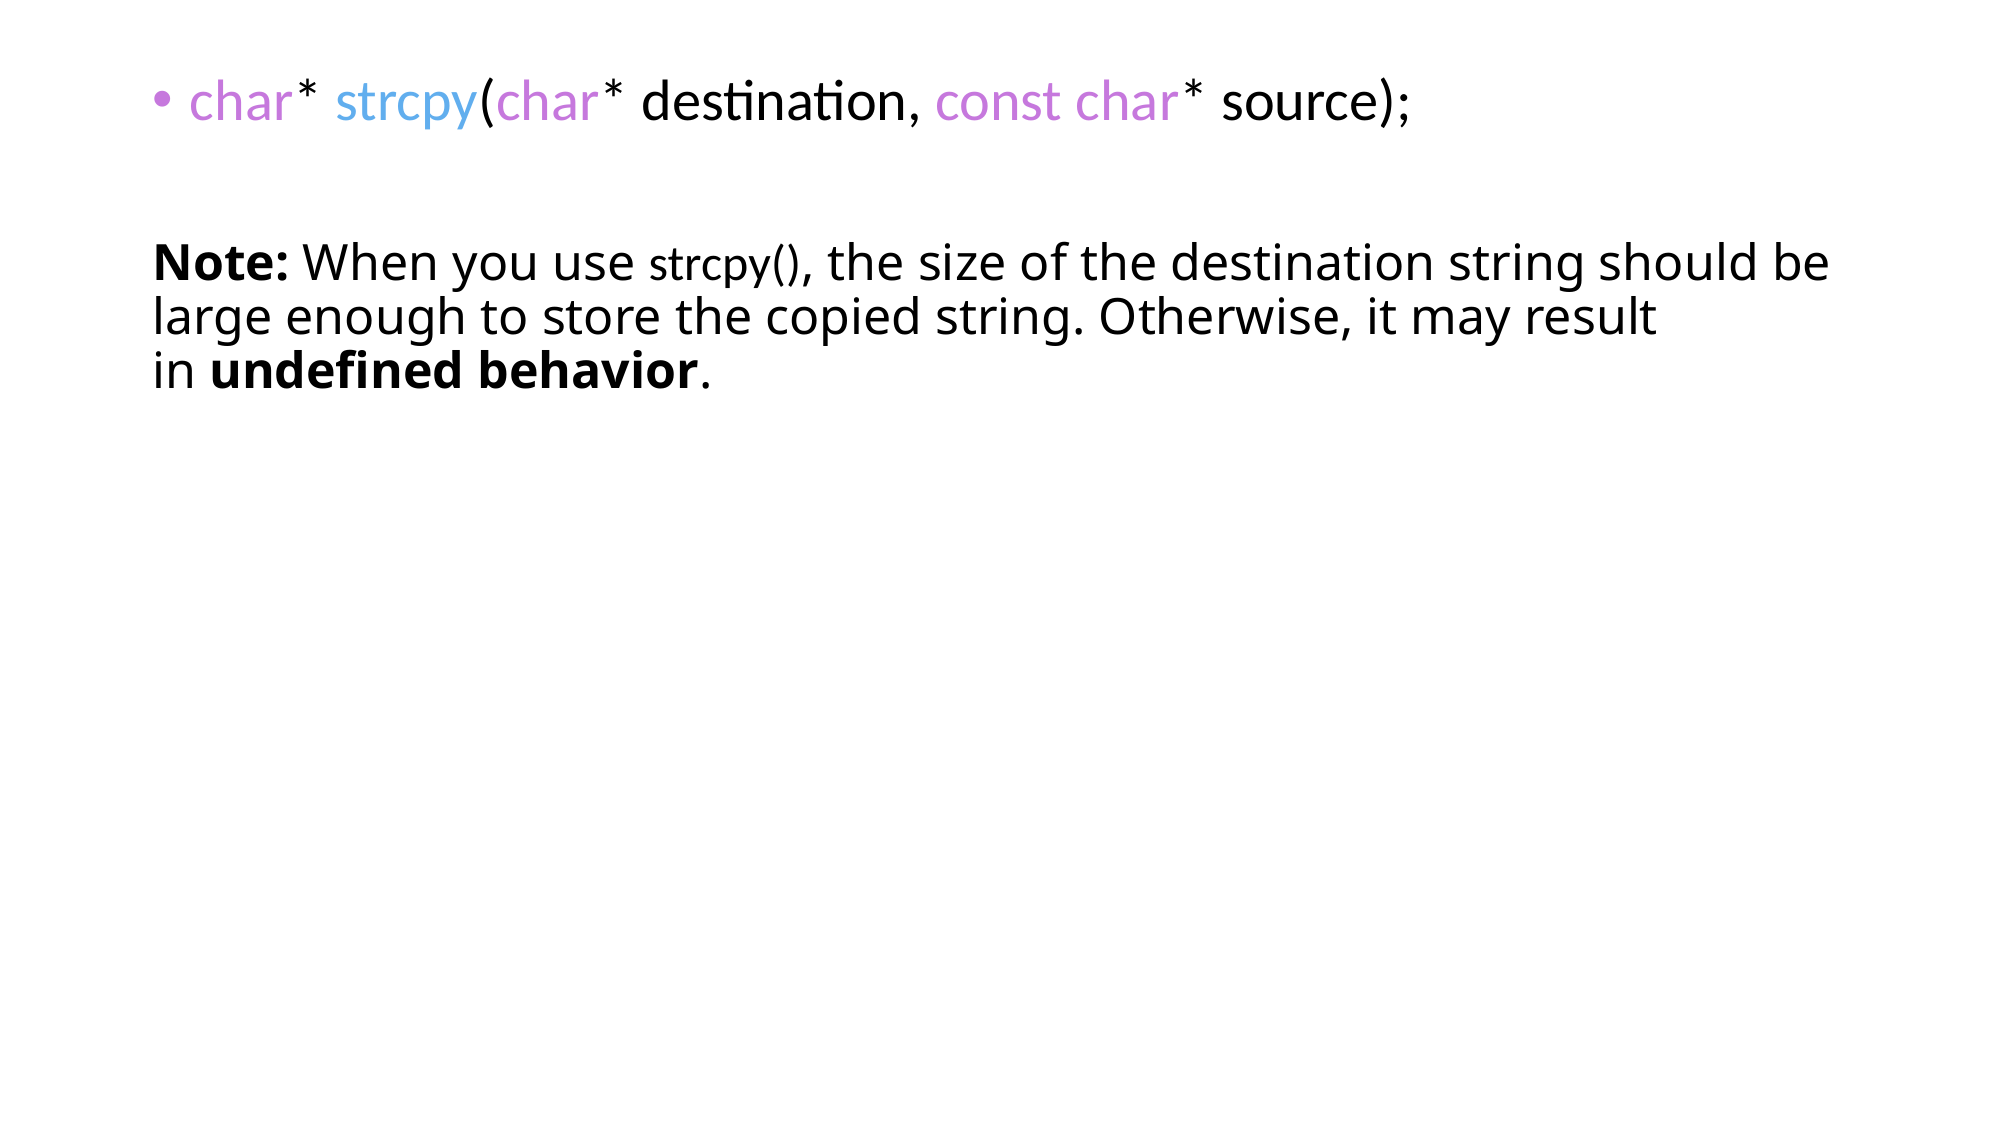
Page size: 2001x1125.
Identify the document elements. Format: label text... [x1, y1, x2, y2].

list char* strcpy(char* destination, const char* source); Note: When you use strcpy(), the size of the destination string should be large enough to store the copied string. Otherwise, it may result in undefined behavior. [137, 62, 1863, 1014]
